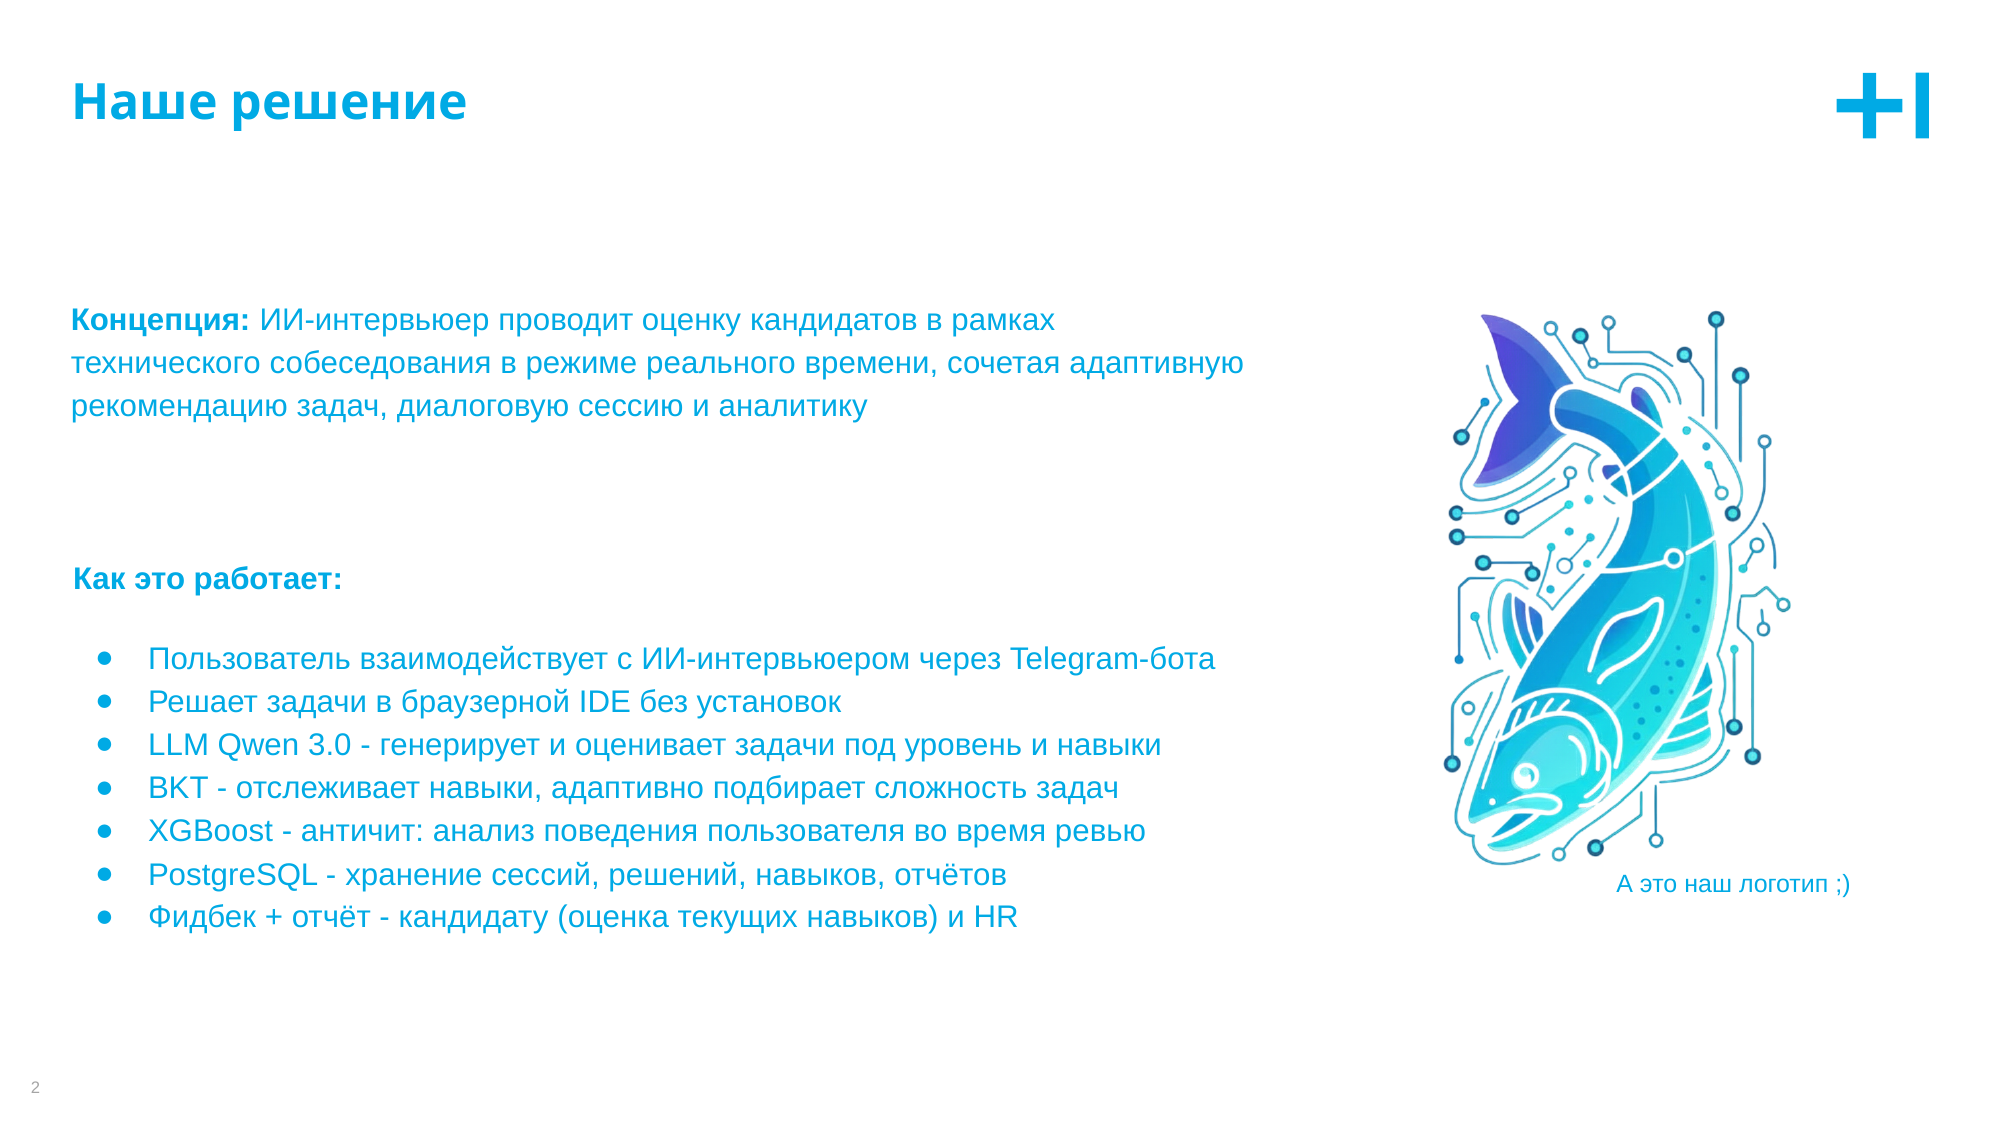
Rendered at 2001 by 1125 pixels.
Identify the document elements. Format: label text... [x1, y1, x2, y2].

text_box Как это работает: Пользователь взаимодействует с ИИ-интервьюером через Telegram-бота Решает задачи в браузерной IDE без установок LLM Qwen 3.0 - генерирует и оценивает задачи под уровень и навыки BKT - отслеживает навыки, адаптивно подбирает сложность задач XGBoost - античит: анализ поведения пользователя во время ревью PostgreSQL - хранение сессий, решений, навыков, отчётов Фидбек + отчёт - кандидату (оценка текущих навыков) и HR [58, 514, 1237, 950]
picture [1270, 240, 1958, 929]
title Наше решение [70, 69, 1647, 258]
text_box Концепция: ИИ‑интервьюер проводит оценку кандидатов в рамках технического собеседования в режиме реального времени, сочетая адаптивную рекомендацию задач, диалоговую сессию и аналитику [0, 278, 1265, 438]
